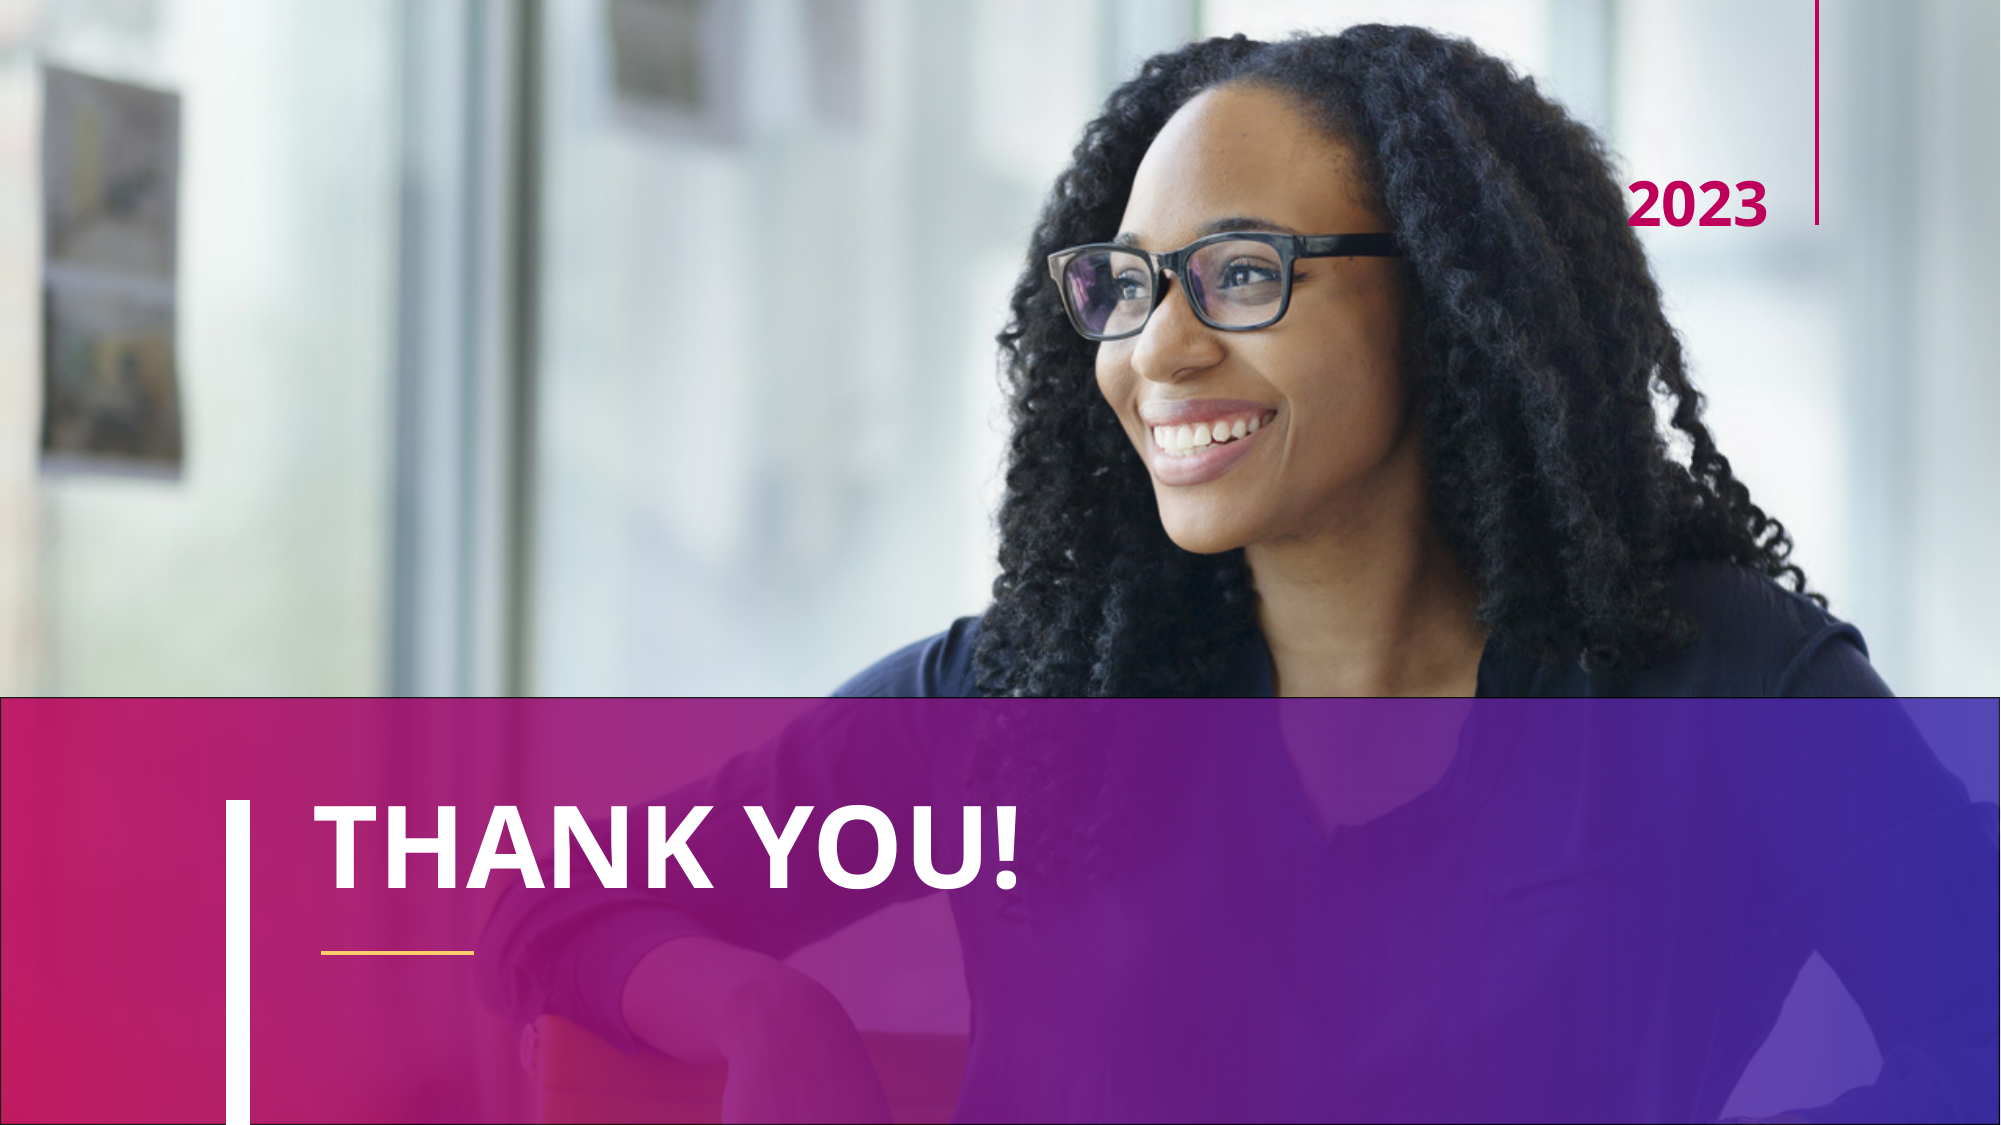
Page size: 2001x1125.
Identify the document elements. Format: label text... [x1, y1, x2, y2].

picture [0, 0, 2001, 1125]
title THANK YOU! [297, 771, 1743, 922]
list 2023 [1532, 165, 1785, 264]
